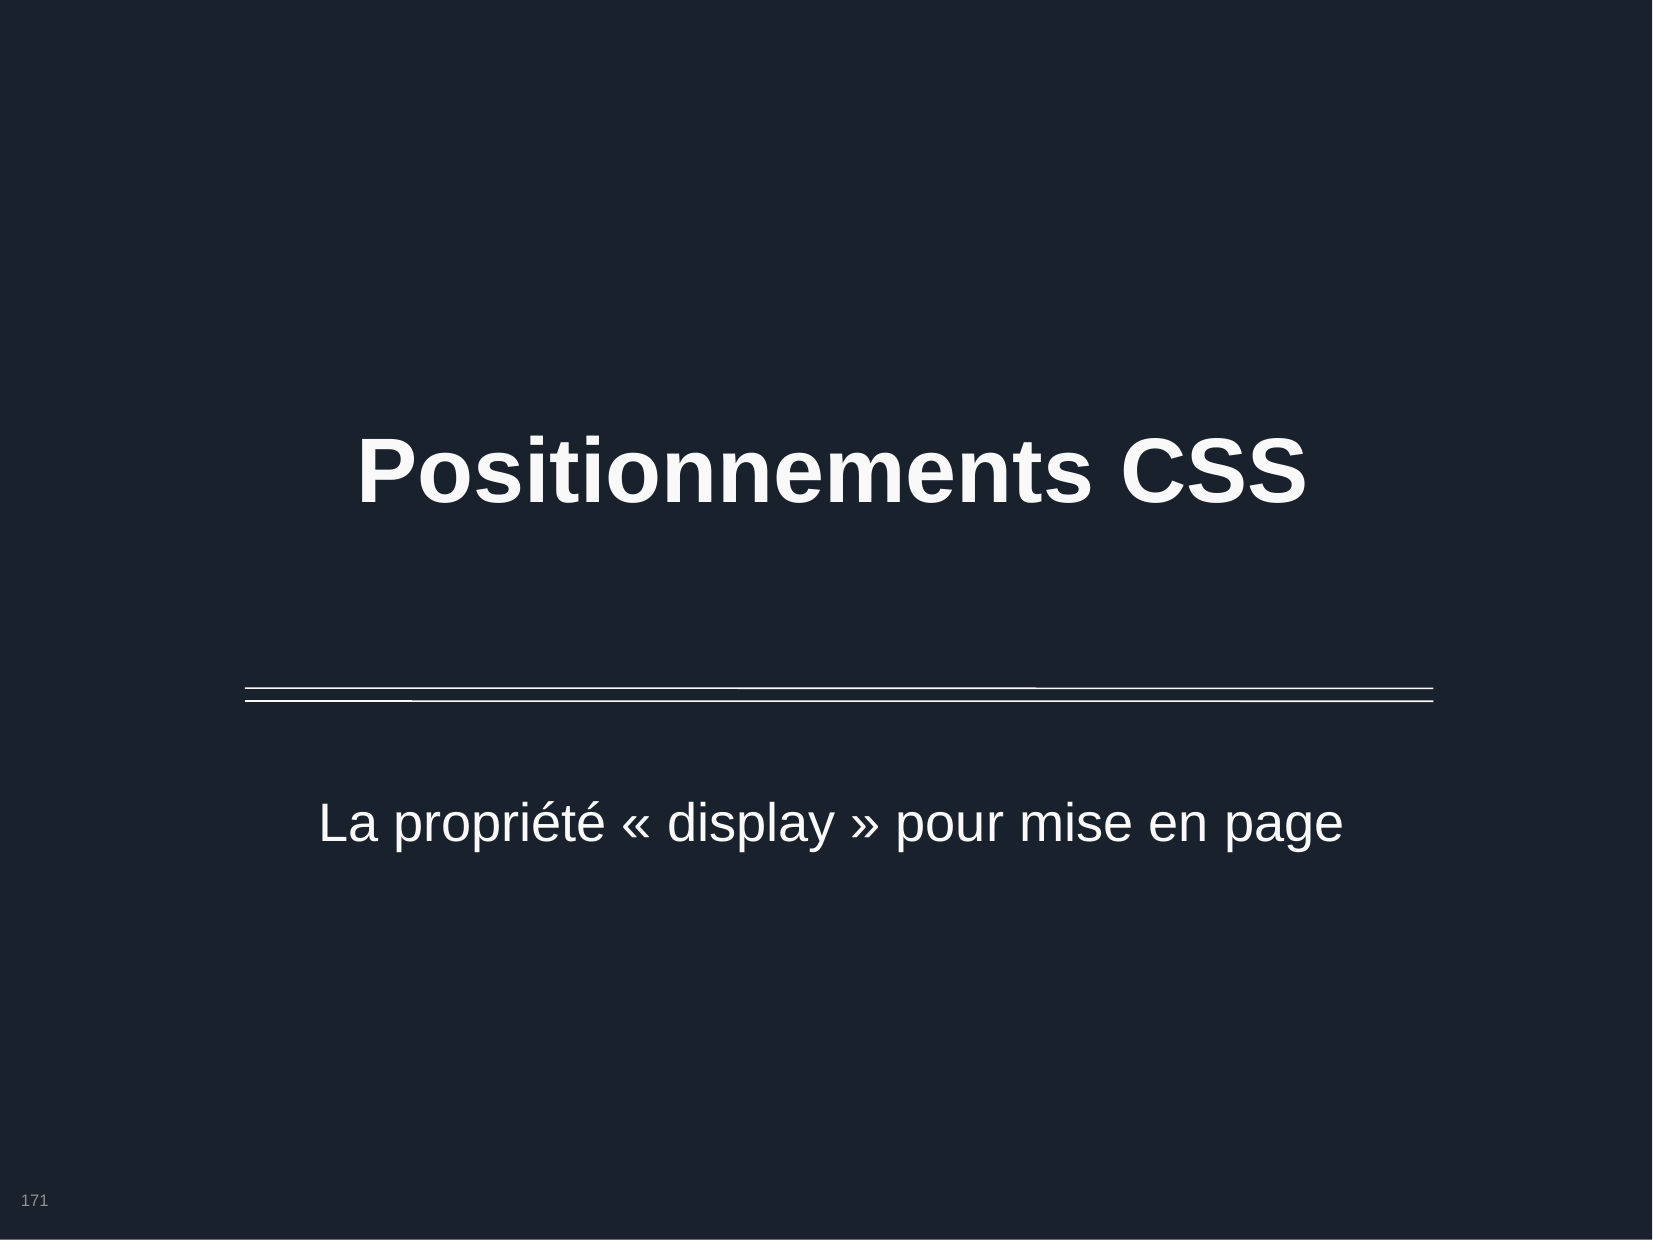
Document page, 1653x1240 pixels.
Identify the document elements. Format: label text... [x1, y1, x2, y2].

text_box [0, 0, 1653, 1240]
text_box La propriété « display » pour mise en page [316, 785, 1348, 853]
slide_number 171 [14, 1189, 55, 1240]
text_box Positionnements CSS [354, 408, 1311, 521]
